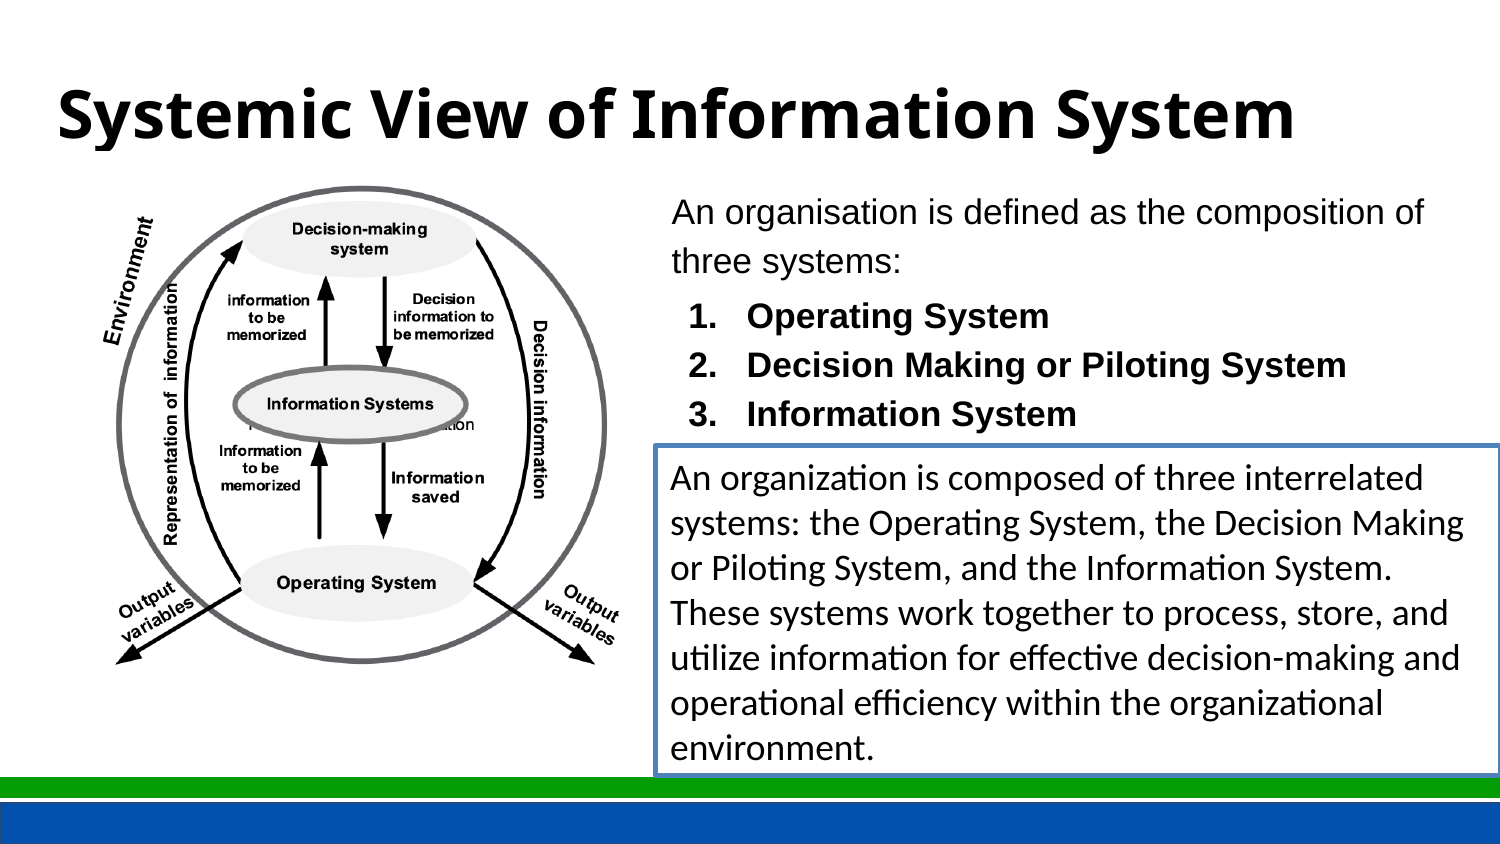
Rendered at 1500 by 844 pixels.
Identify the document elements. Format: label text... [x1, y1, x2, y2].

text_box [0, 803, 1500, 844]
text_box [0, 777, 1500, 798]
picture [57, 151, 657, 688]
text_box An organisation is defined as the composition of three systems: Operating System Decision Making or Piloting System Information System [662, 167, 1500, 445]
text_box An organization is composed of three interrelated systems: the Operating System, the Decision Making or Piloting System, and the Information System. These systems work together to process, store, and utilize information for effective decision-making and operational efficiency within the organizational environment. [655, 445, 1500, 776]
text_box Systemic View of Information System [57, 56, 1403, 153]
